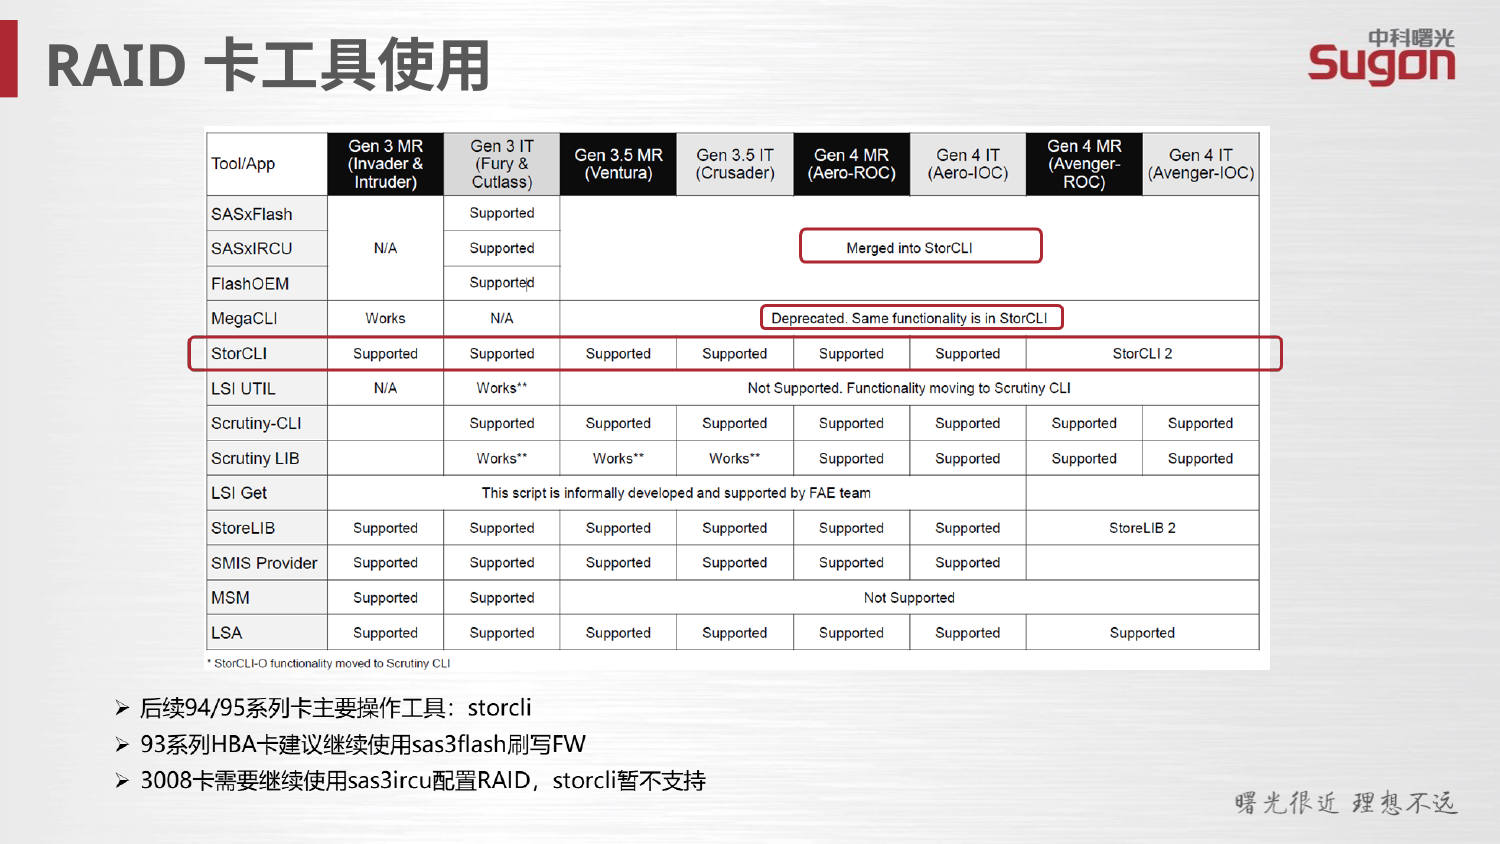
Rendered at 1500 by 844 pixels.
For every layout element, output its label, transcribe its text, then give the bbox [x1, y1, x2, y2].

list RAID卡工具使用 [29, 20, 1247, 103]
picture [0, 0, 1500, 844]
